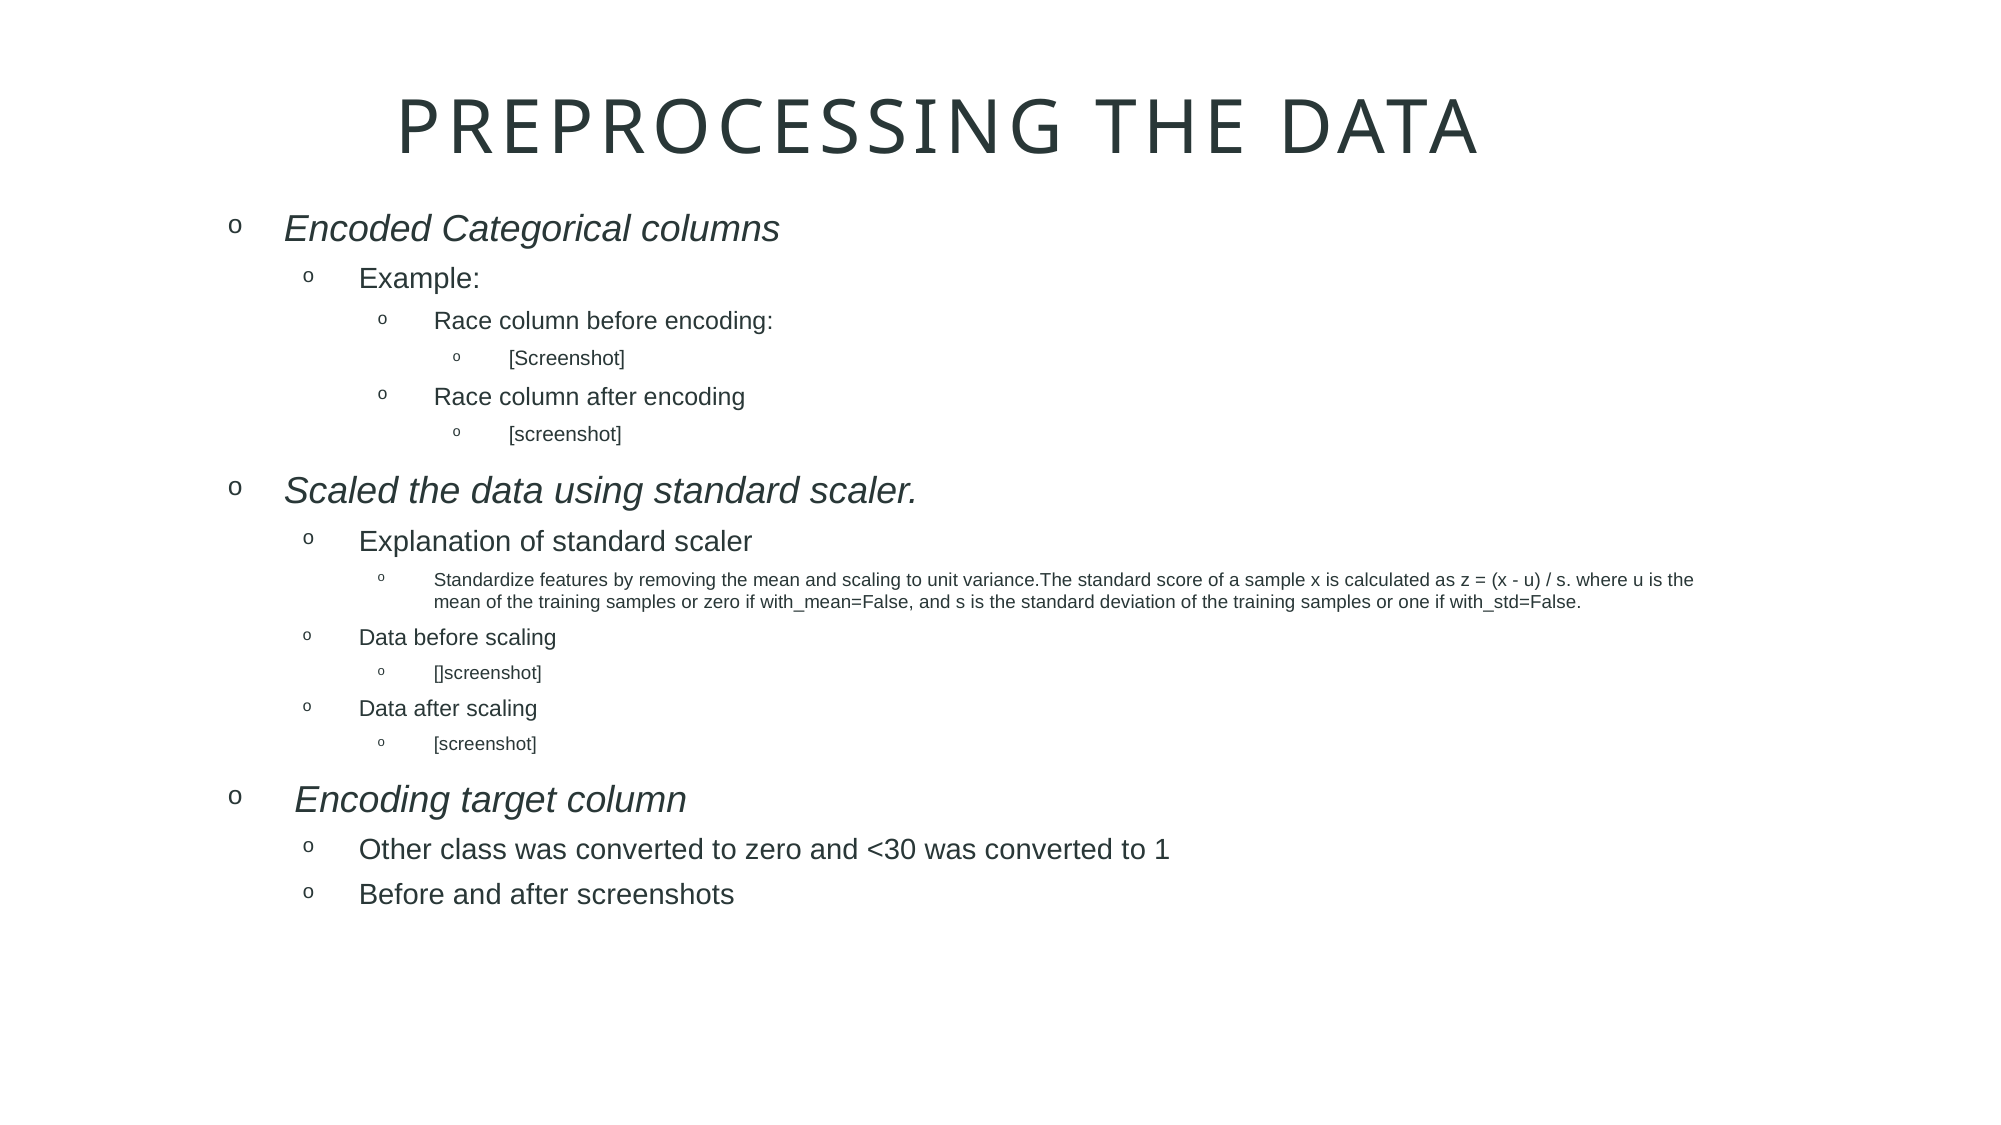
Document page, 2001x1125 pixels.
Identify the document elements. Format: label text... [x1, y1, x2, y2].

subtitle Encoded Categorical columns Example: Race column before encoding: [Screenshot] Race column after encoding [screenshot] Scaled the data using standard scaler. Explanation of standard scaler Standardize features by removing the mean and scaling to unit variance.The standard score of a sample x is calculated as z = (x - u) / s. where u is the mean of the training samples or zero if with_mean=False, and s is the standard deviation of the training samples or one if with_std=False. Data before scaling []screenshot] Data after scaling [screenshot] Encoding target column Other class was converted to zero and <30 was converted to 1 Before and after screenshots [212, 196, 1747, 1022]
title Preprocessing the data [323, 47, 1552, 178]
